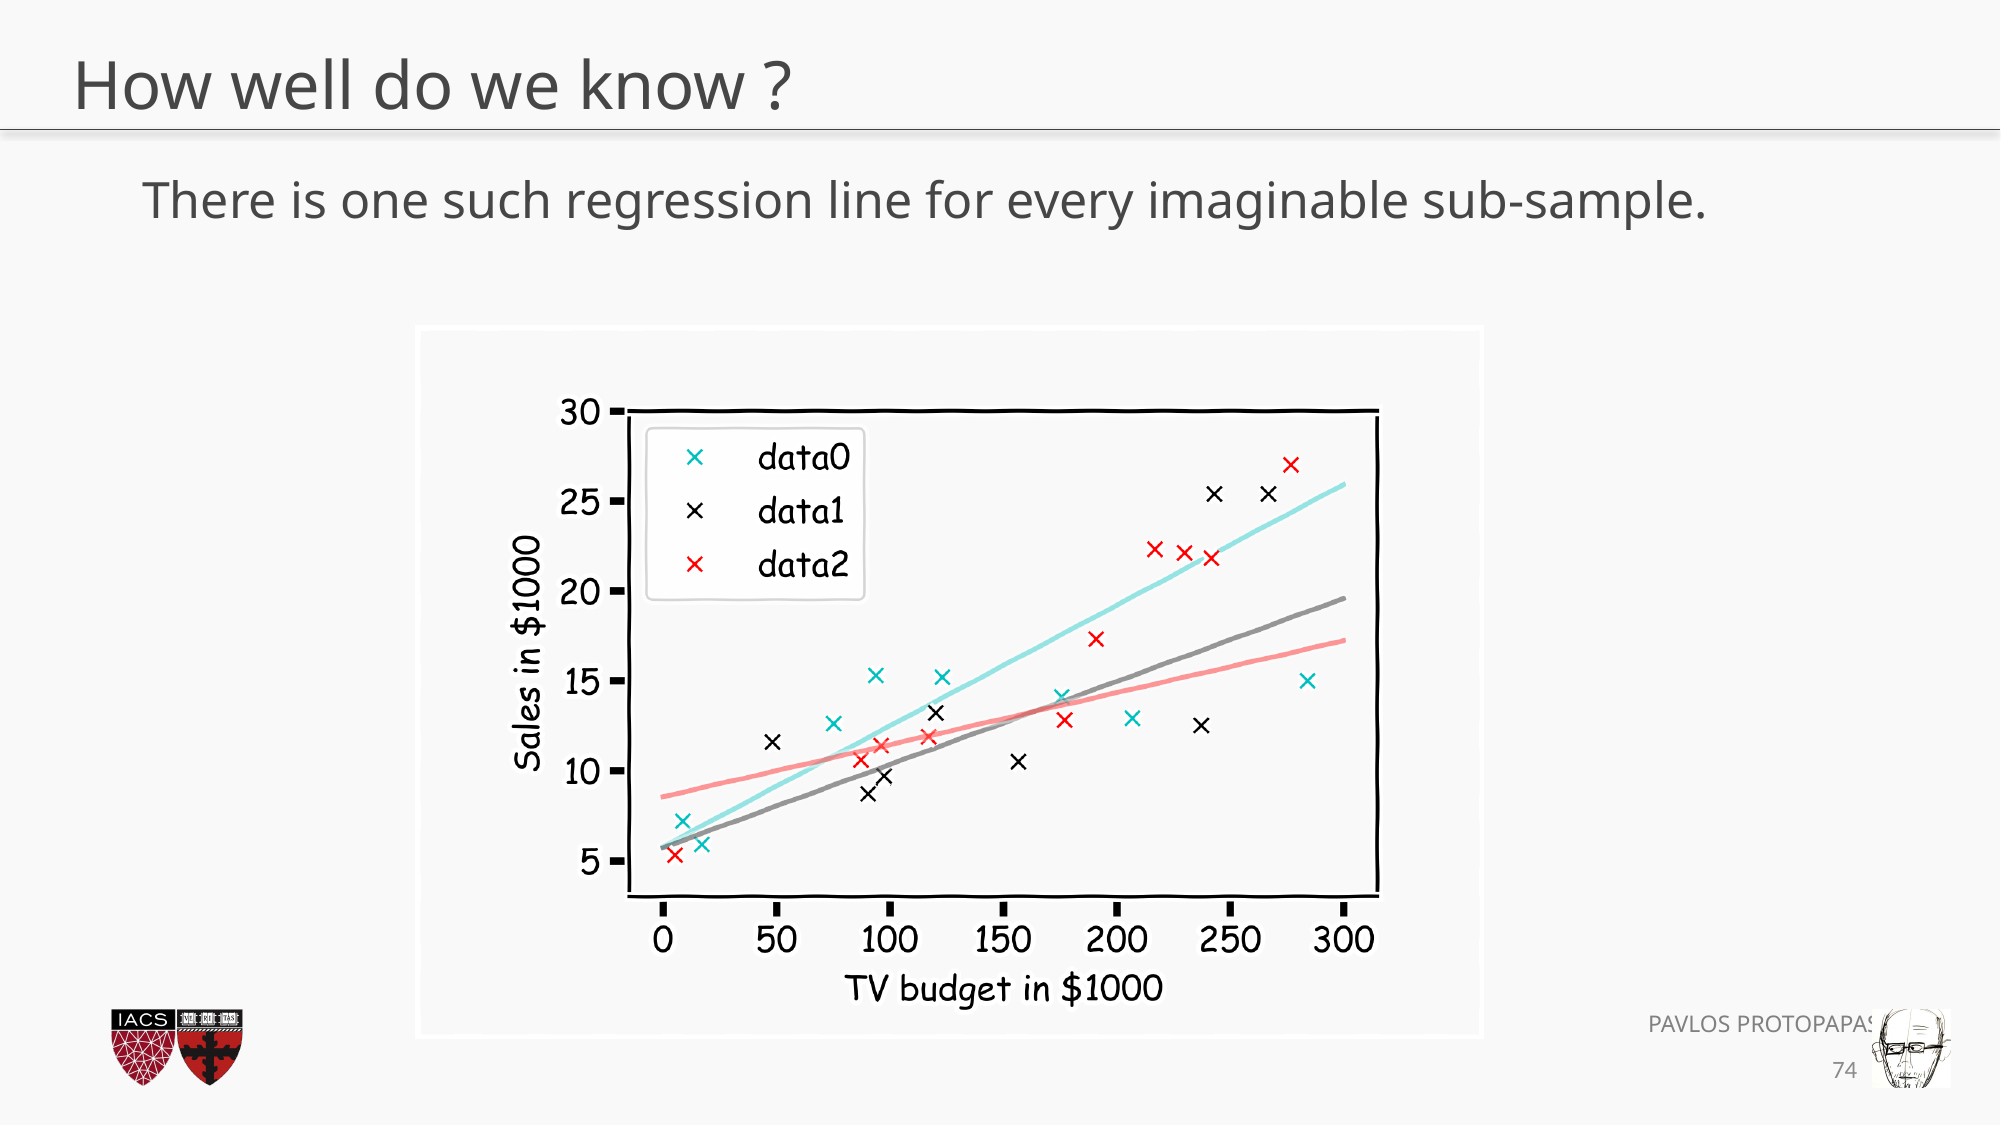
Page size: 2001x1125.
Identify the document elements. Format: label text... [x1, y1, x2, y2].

slide_number 73 [1405, 1038, 1873, 1099]
picture [414, 325, 1484, 1039]
picture [1872, 1009, 1951, 1088]
text_box There is one such regression line for every imaginable sub-sample. [127, 161, 1772, 293]
picture [109, 1009, 243, 1086]
